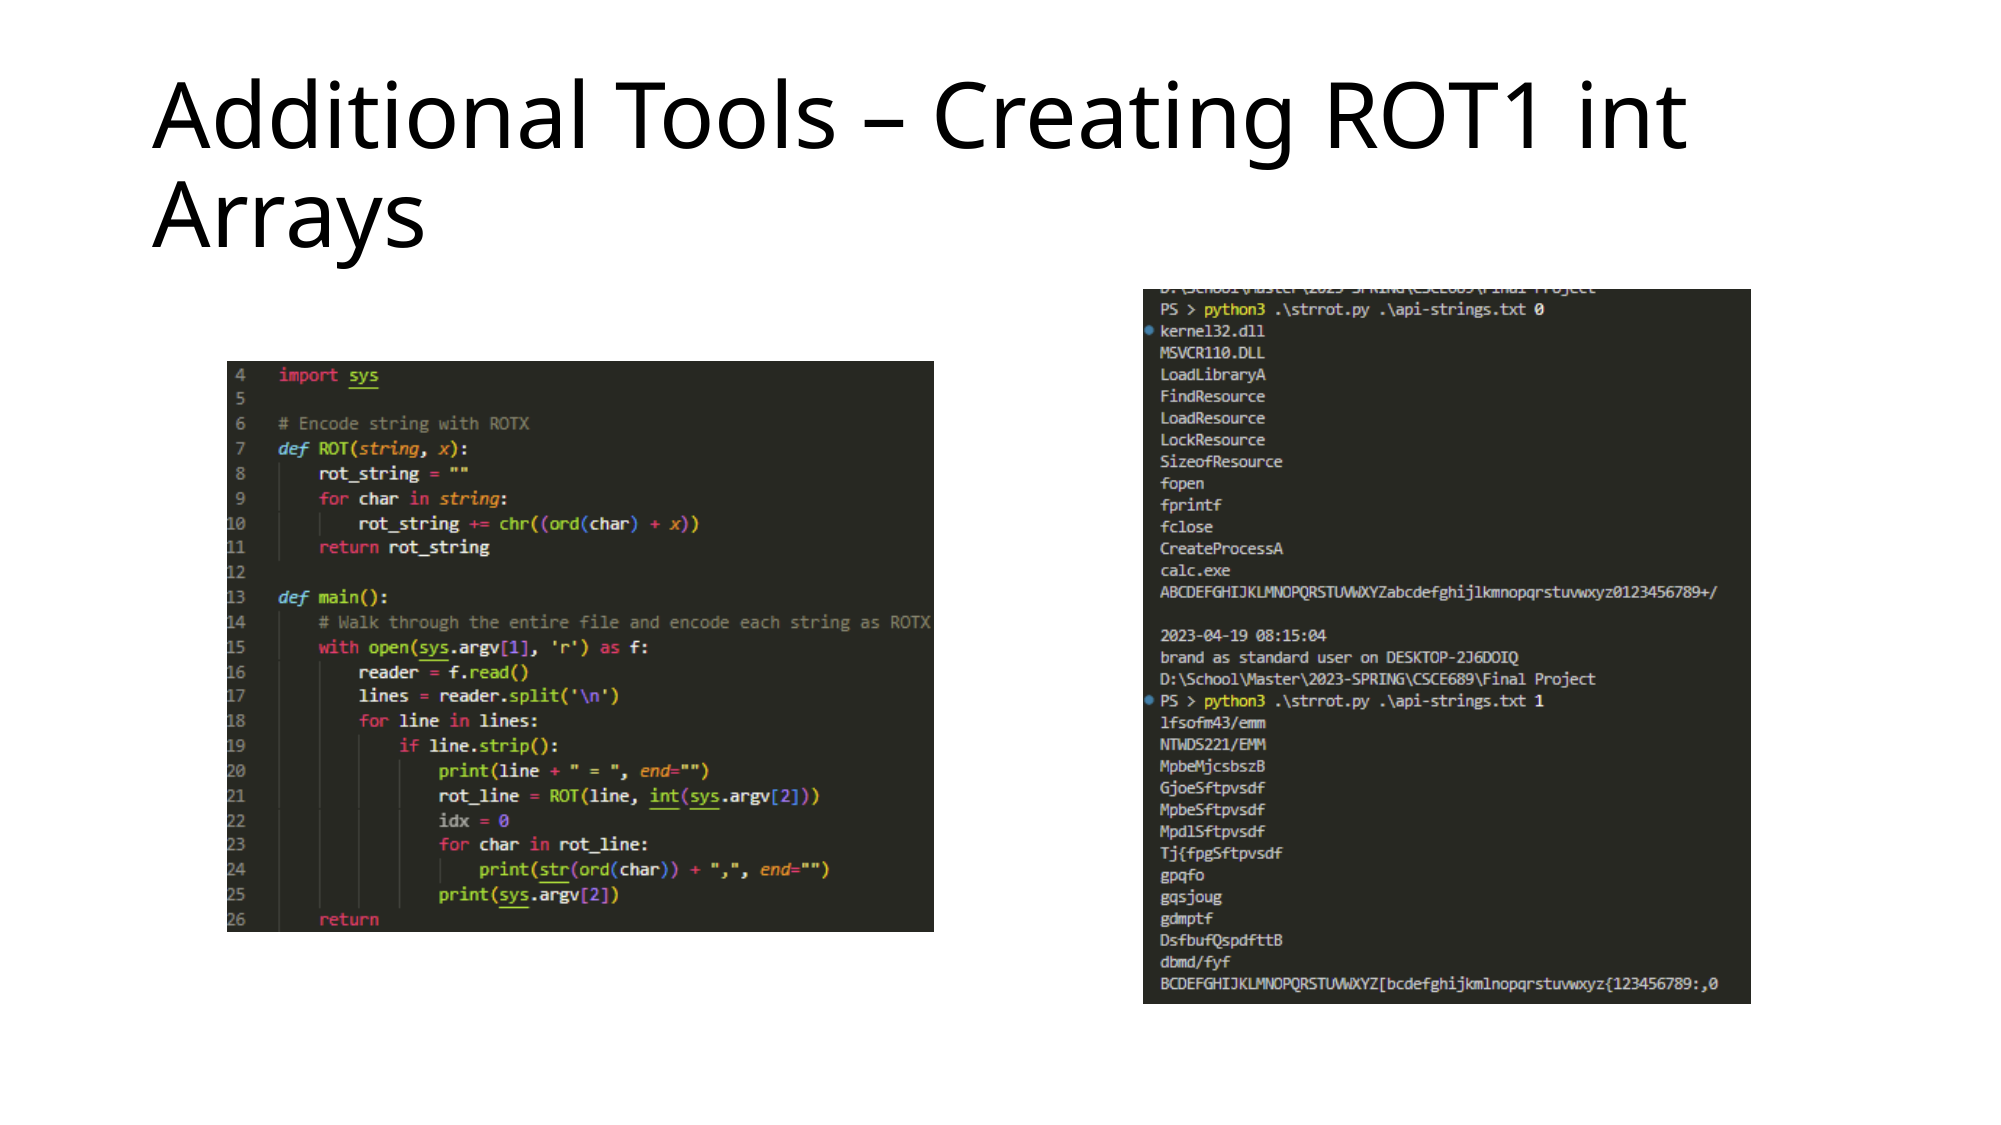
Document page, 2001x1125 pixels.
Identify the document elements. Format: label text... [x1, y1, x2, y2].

title Additional Tools – Creating ROT1 int Arrays [137, 59, 1863, 278]
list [227, 361, 934, 932]
picture [1143, 289, 1751, 1004]
